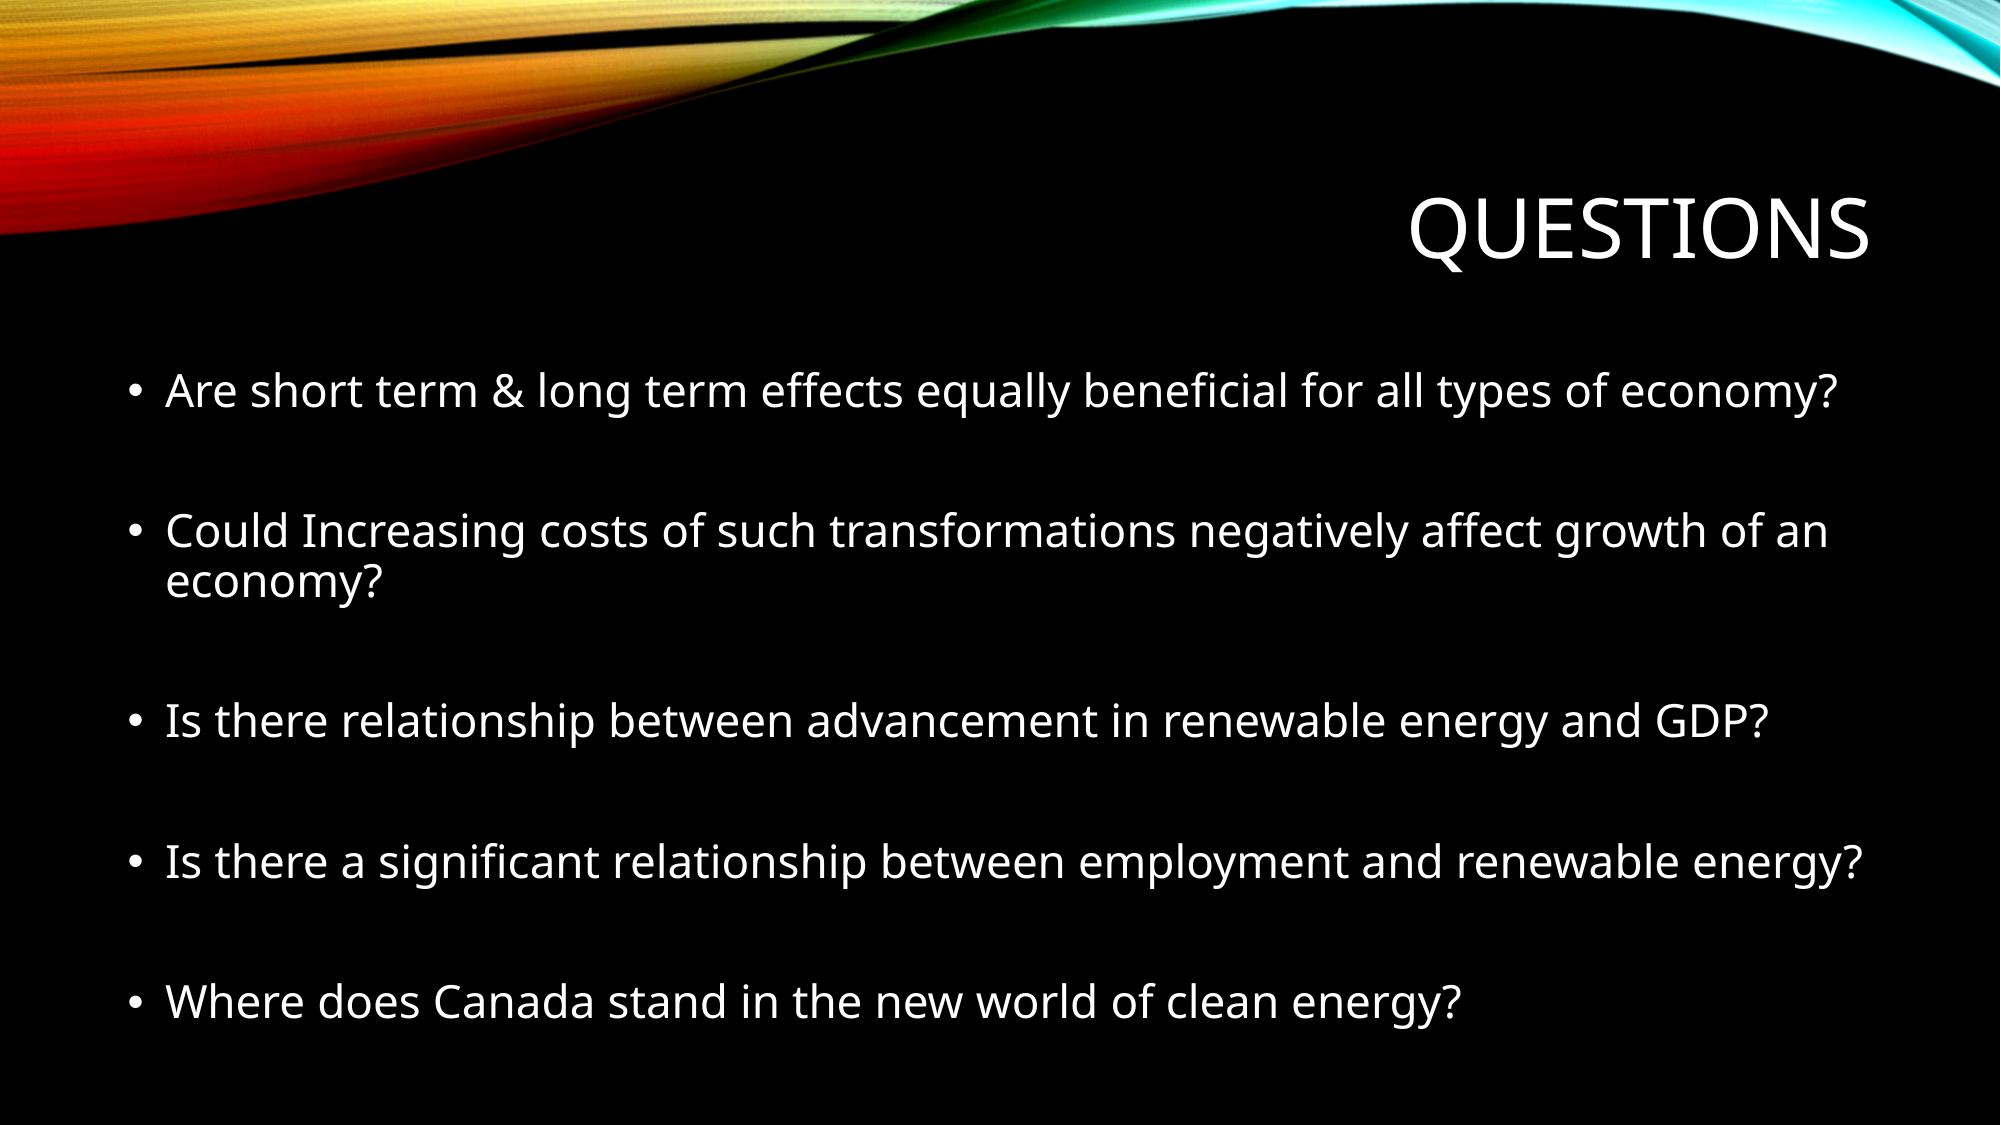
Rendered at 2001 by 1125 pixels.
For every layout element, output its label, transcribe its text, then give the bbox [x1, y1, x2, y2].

title Questions [474, 125, 1888, 338]
list Are short term & long term effects equally beneficial for all types of economy? Could Increasing costs of such transformations negatively affect growth of an economy? Is there relationship between advancement in renewable energy and GDP? Is there a significant relationship between employment and renewable energy? Where does Canada stand in the new world of clean energy? [112, 360, 1929, 1055]
picture [0, 0, 2000, 237]
